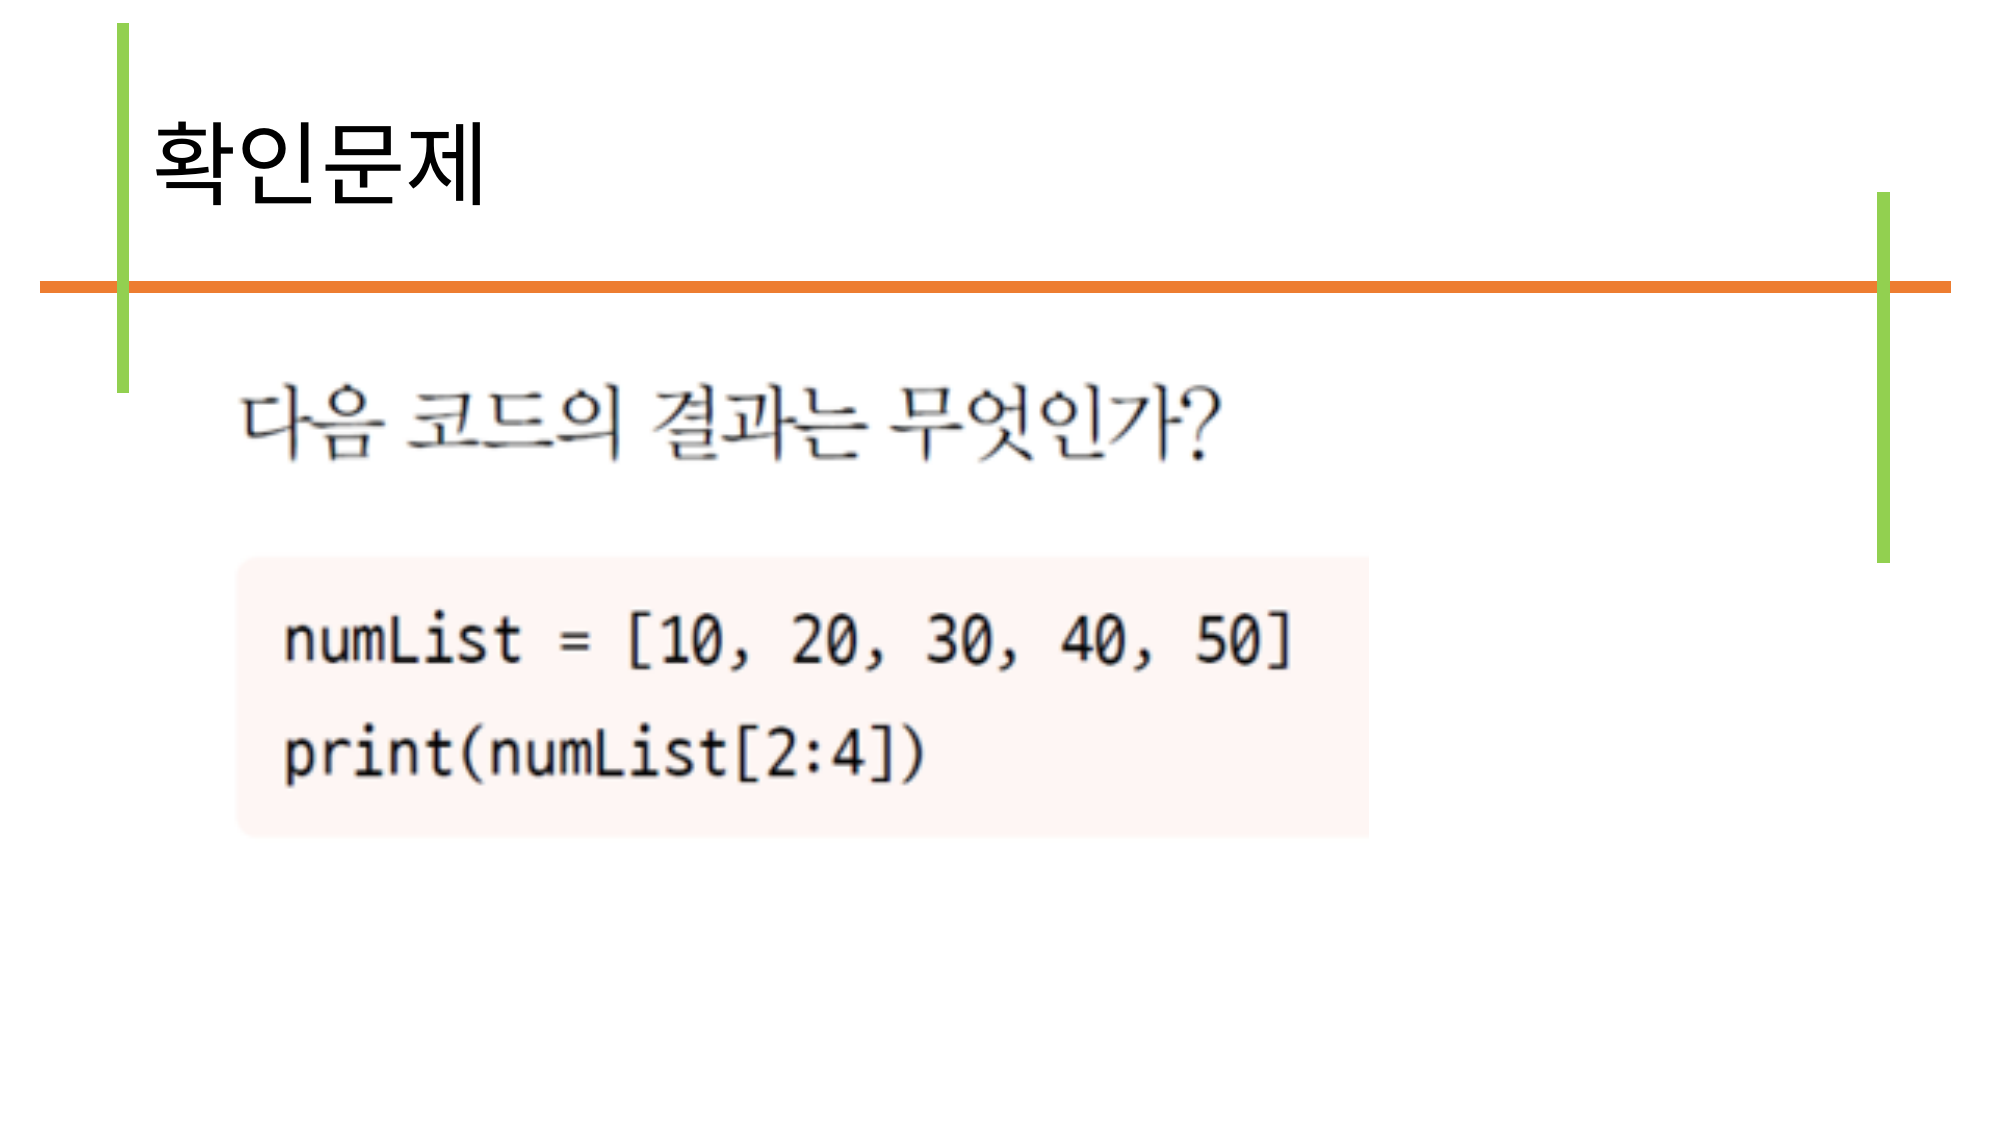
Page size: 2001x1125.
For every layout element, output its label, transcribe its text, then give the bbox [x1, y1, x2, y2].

title 확인문제 [137, 59, 1863, 278]
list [205, 355, 1369, 867]
